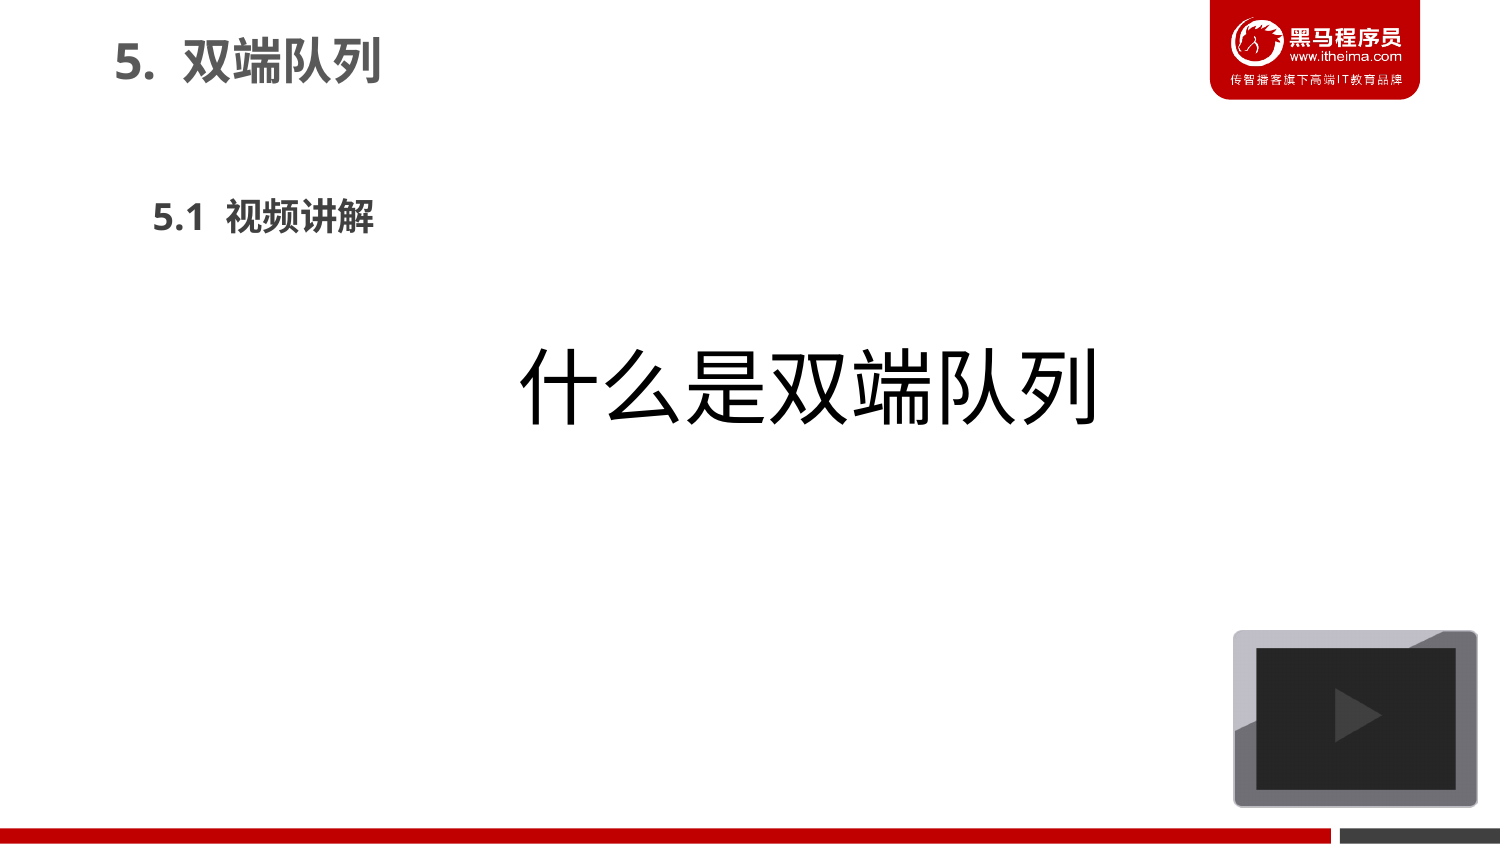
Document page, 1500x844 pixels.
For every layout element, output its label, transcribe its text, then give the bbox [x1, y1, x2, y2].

picture [1232, 630, 1478, 809]
picture [1212, 8, 1421, 94]
text_box 5.1 视频讲解 [138, 185, 715, 246]
text_box 什么是双端队列 [242, 327, 1377, 443]
text_box 5. 双端队列 [103, 0, 987, 130]
